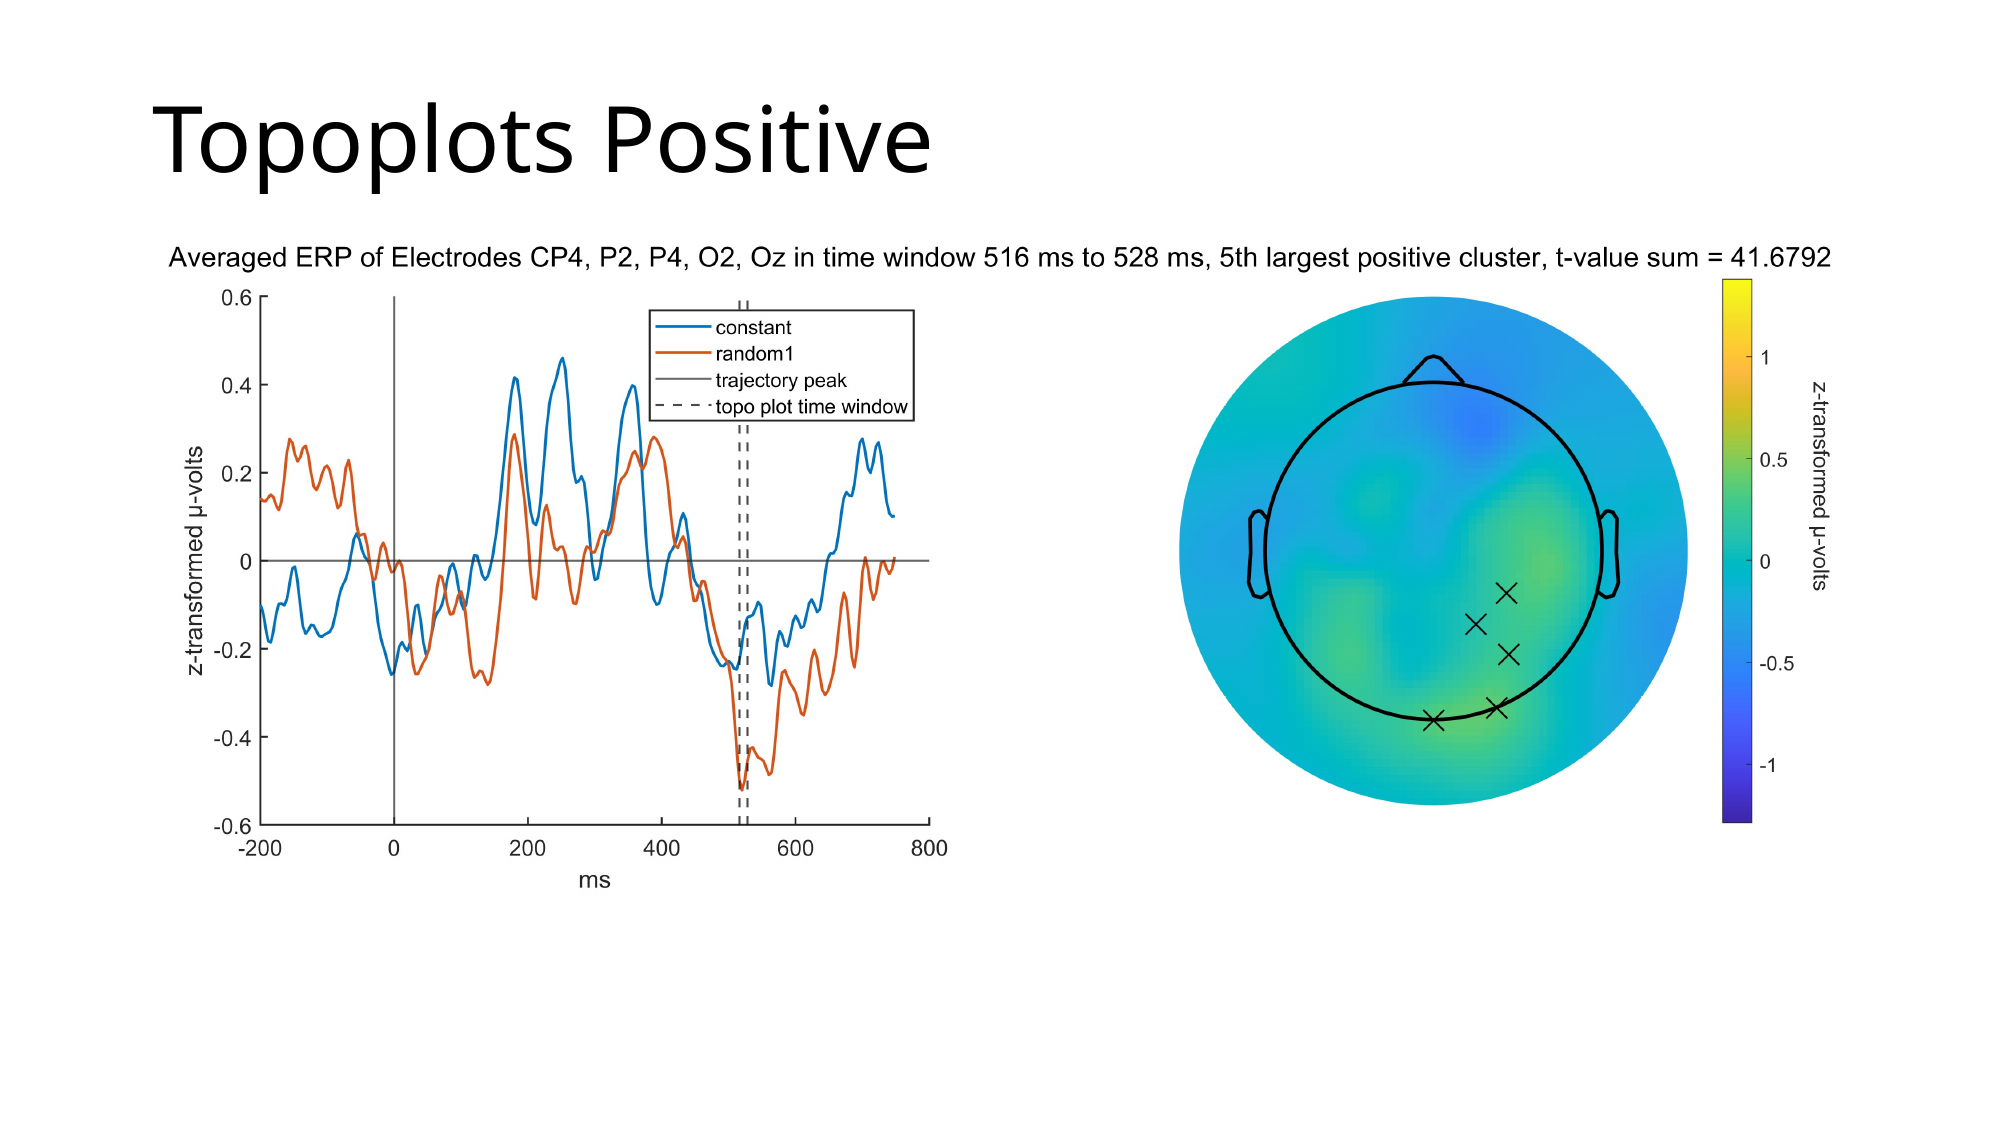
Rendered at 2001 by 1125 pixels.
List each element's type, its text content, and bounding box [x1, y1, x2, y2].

title Topoplots Positive [137, 34, 1863, 229]
picture [0, 229, 2000, 896]
